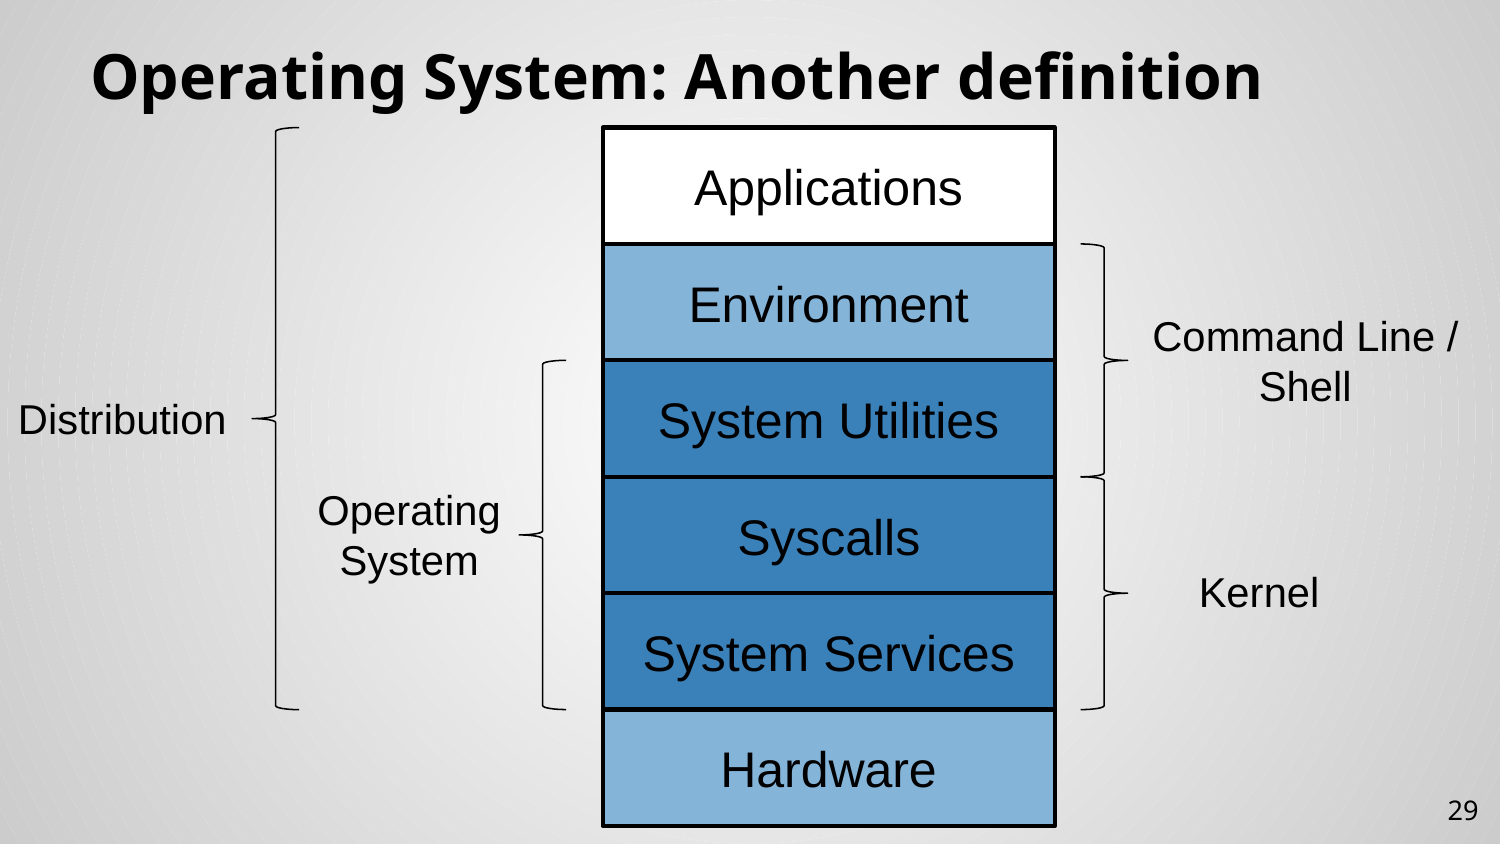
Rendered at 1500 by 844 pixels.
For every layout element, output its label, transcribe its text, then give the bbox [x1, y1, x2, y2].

title Operating System: Another definition​ [75, 33, 1425, 128]
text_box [602, 127, 1056, 827]
text_box Operating System [300, 476, 531, 592]
text_box [1080, 243, 1128, 478]
text_box [531, 359, 567, 711]
text_box [251, 126, 300, 711]
text_box Distribution [1, 385, 244, 451]
text_box Command Line / Shell [1128, 302, 1483, 417]
slide_number 29 [1403, 779, 1494, 844]
text_box [1080, 477, 1129, 711]
text_box Kernel [1153, 558, 1365, 624]
